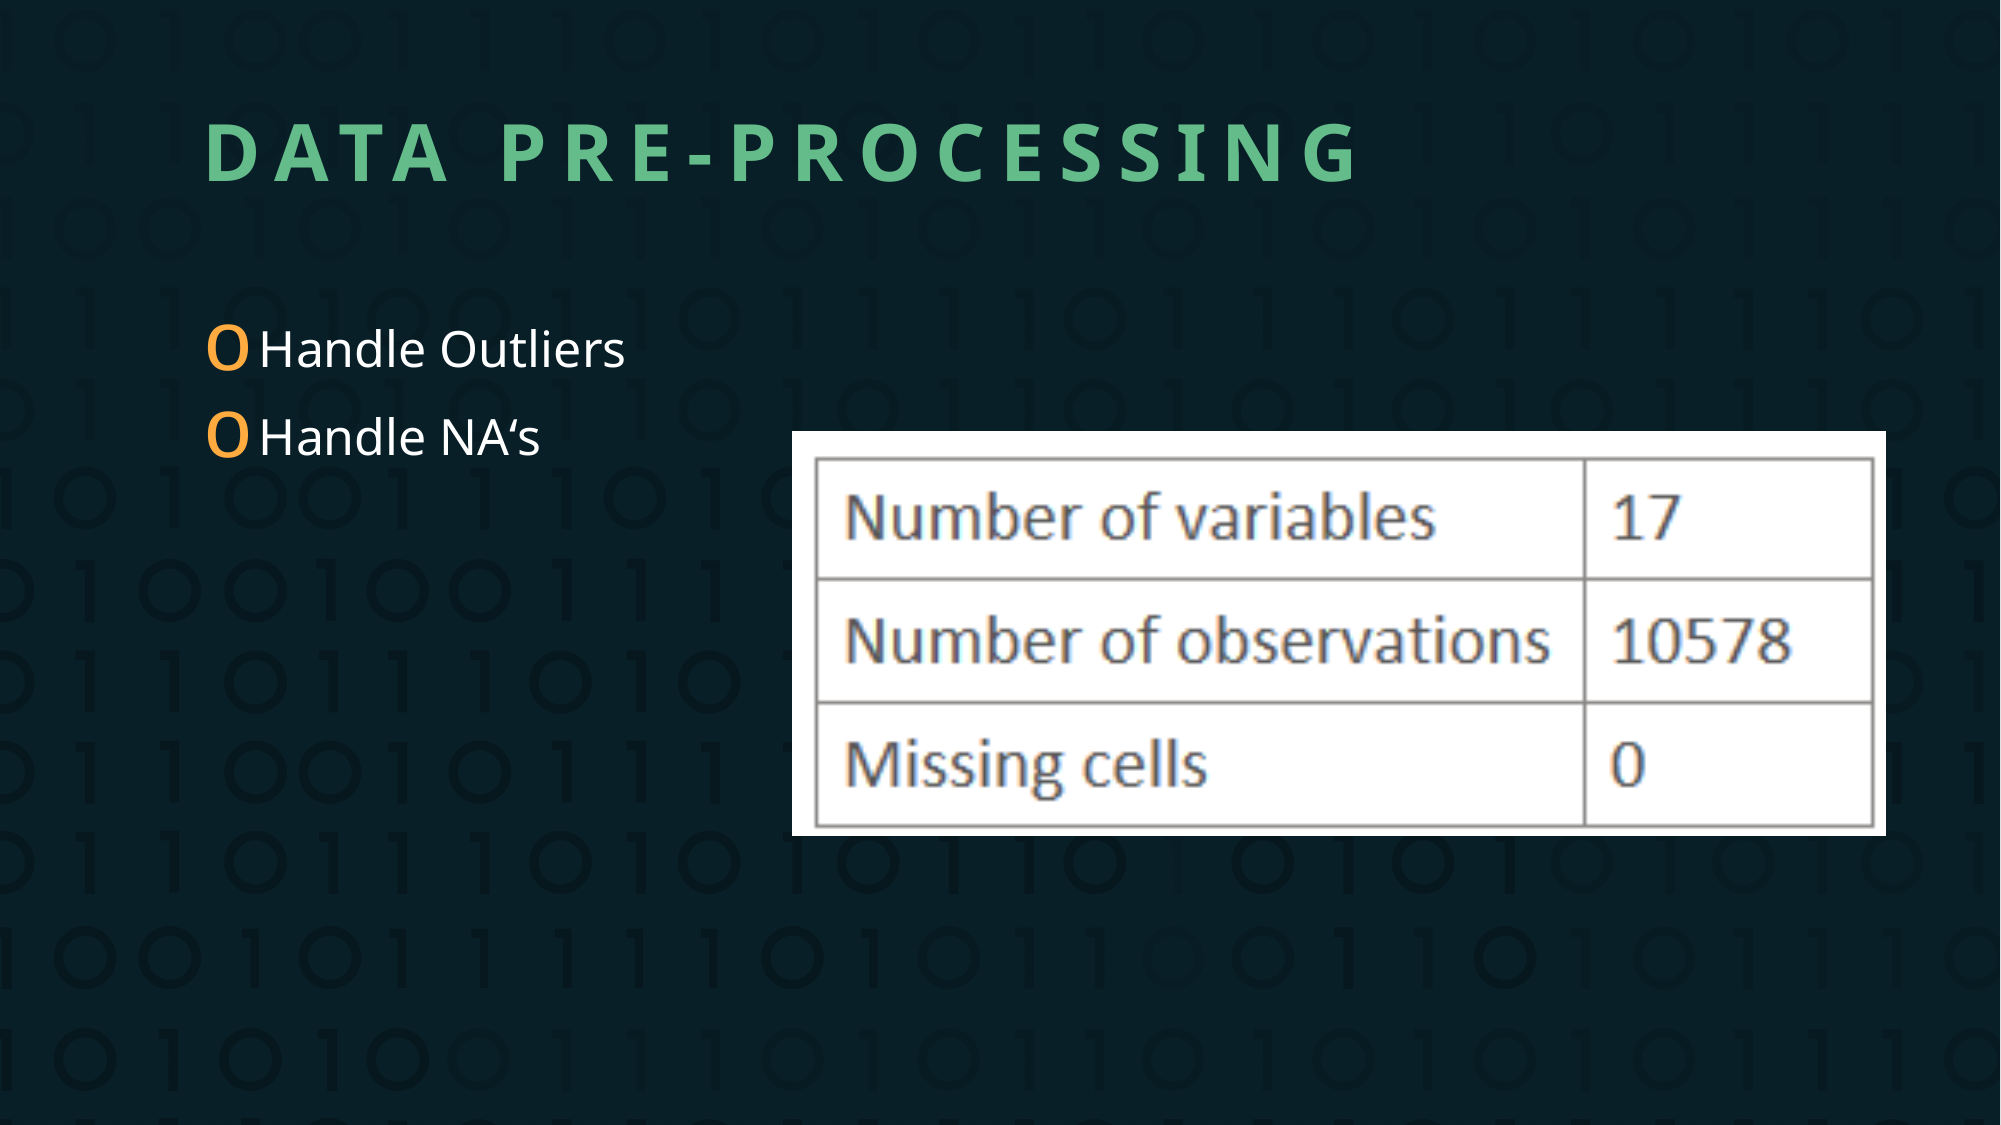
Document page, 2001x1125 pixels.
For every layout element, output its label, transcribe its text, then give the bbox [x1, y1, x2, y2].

list Handle Outliers Handle NA‘s [202, 290, 1886, 976]
title DaTA Pre-Processing [202, 101, 1887, 278]
picture [0, 0, 2001, 1125]
